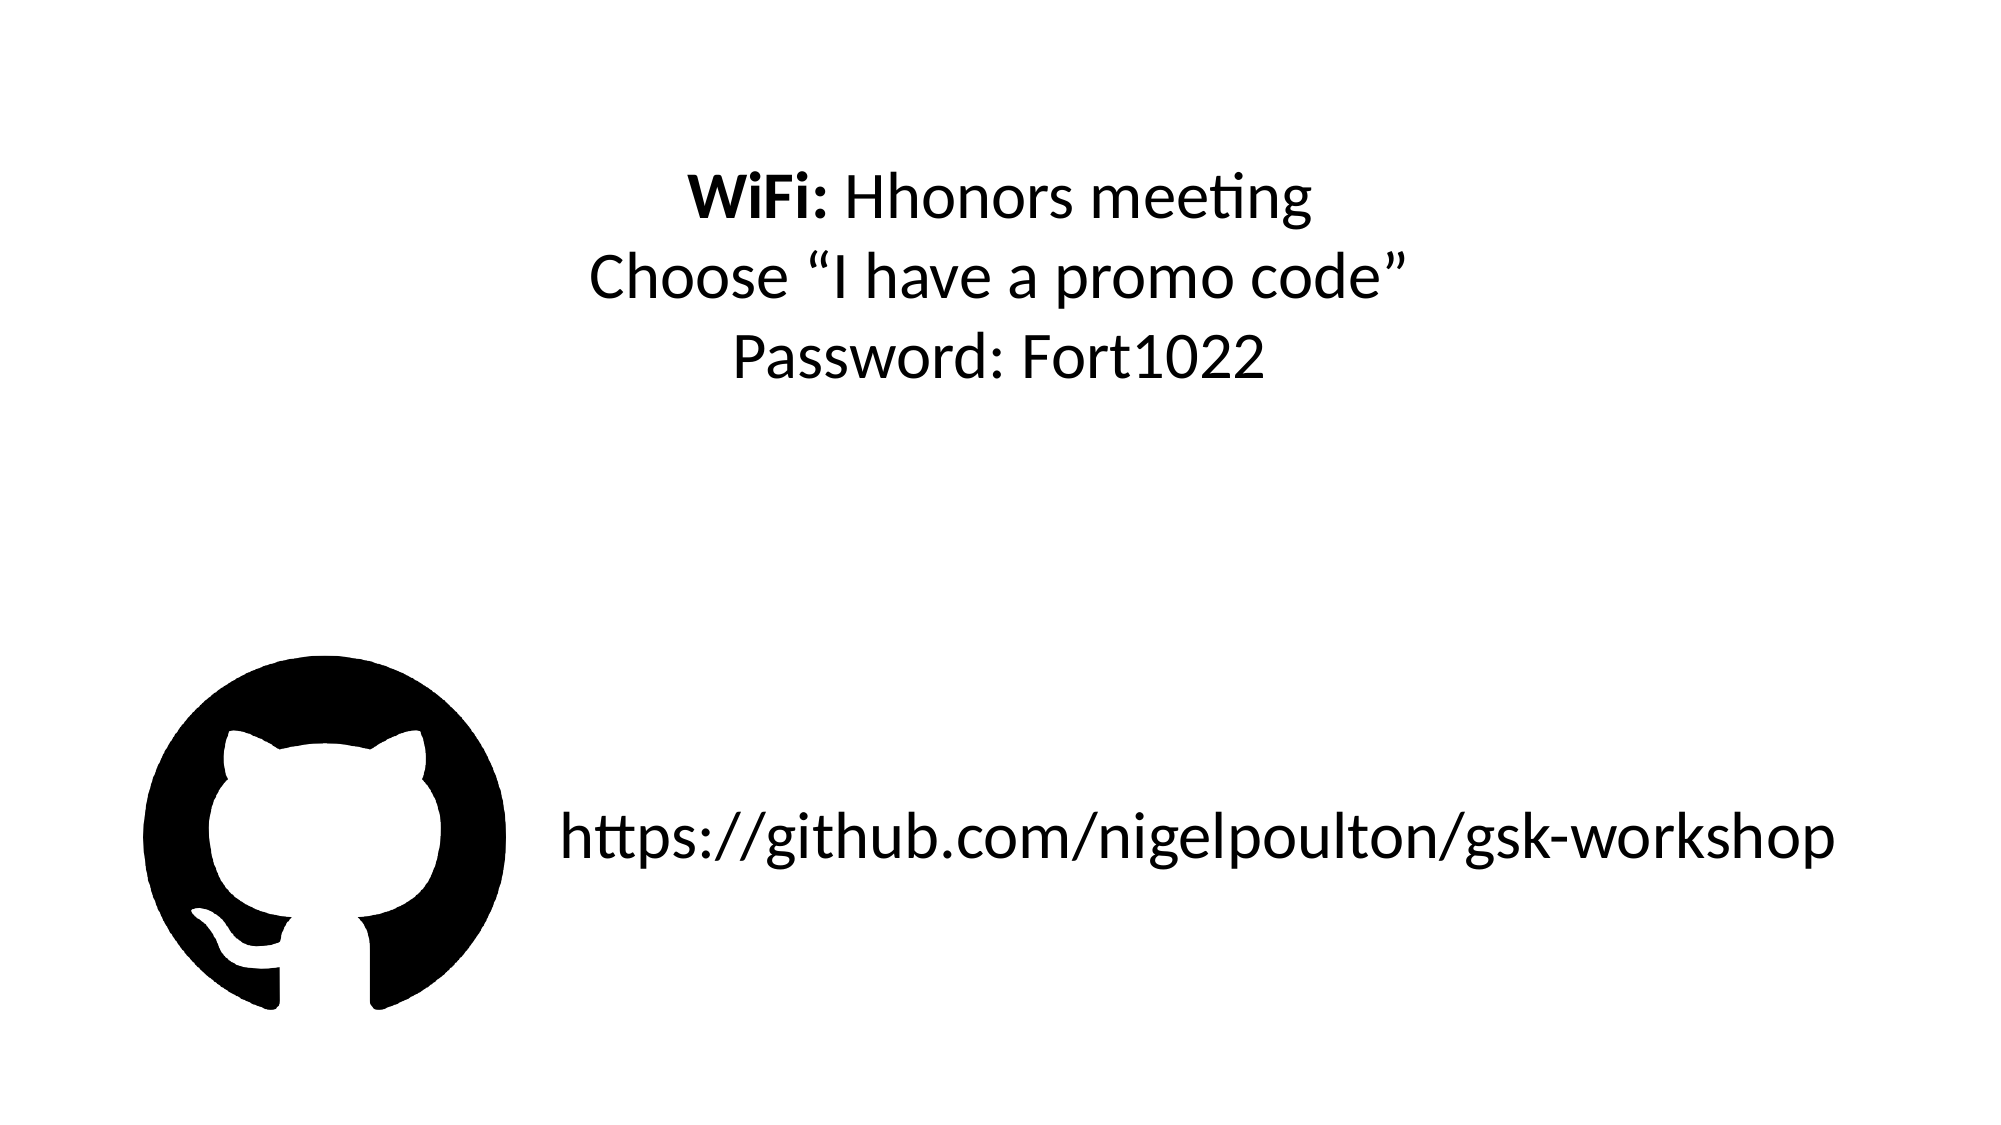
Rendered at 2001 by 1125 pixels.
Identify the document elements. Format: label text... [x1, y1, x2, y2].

picture [143, 651, 506, 1014]
text_box https://github.com/nigelpoulton/gsk-workshop [545, 784, 1853, 880]
text_box WiFi: Hhonors meeting Choose “I have a promo code” Password: Fort1022 [0, 144, 2000, 400]
